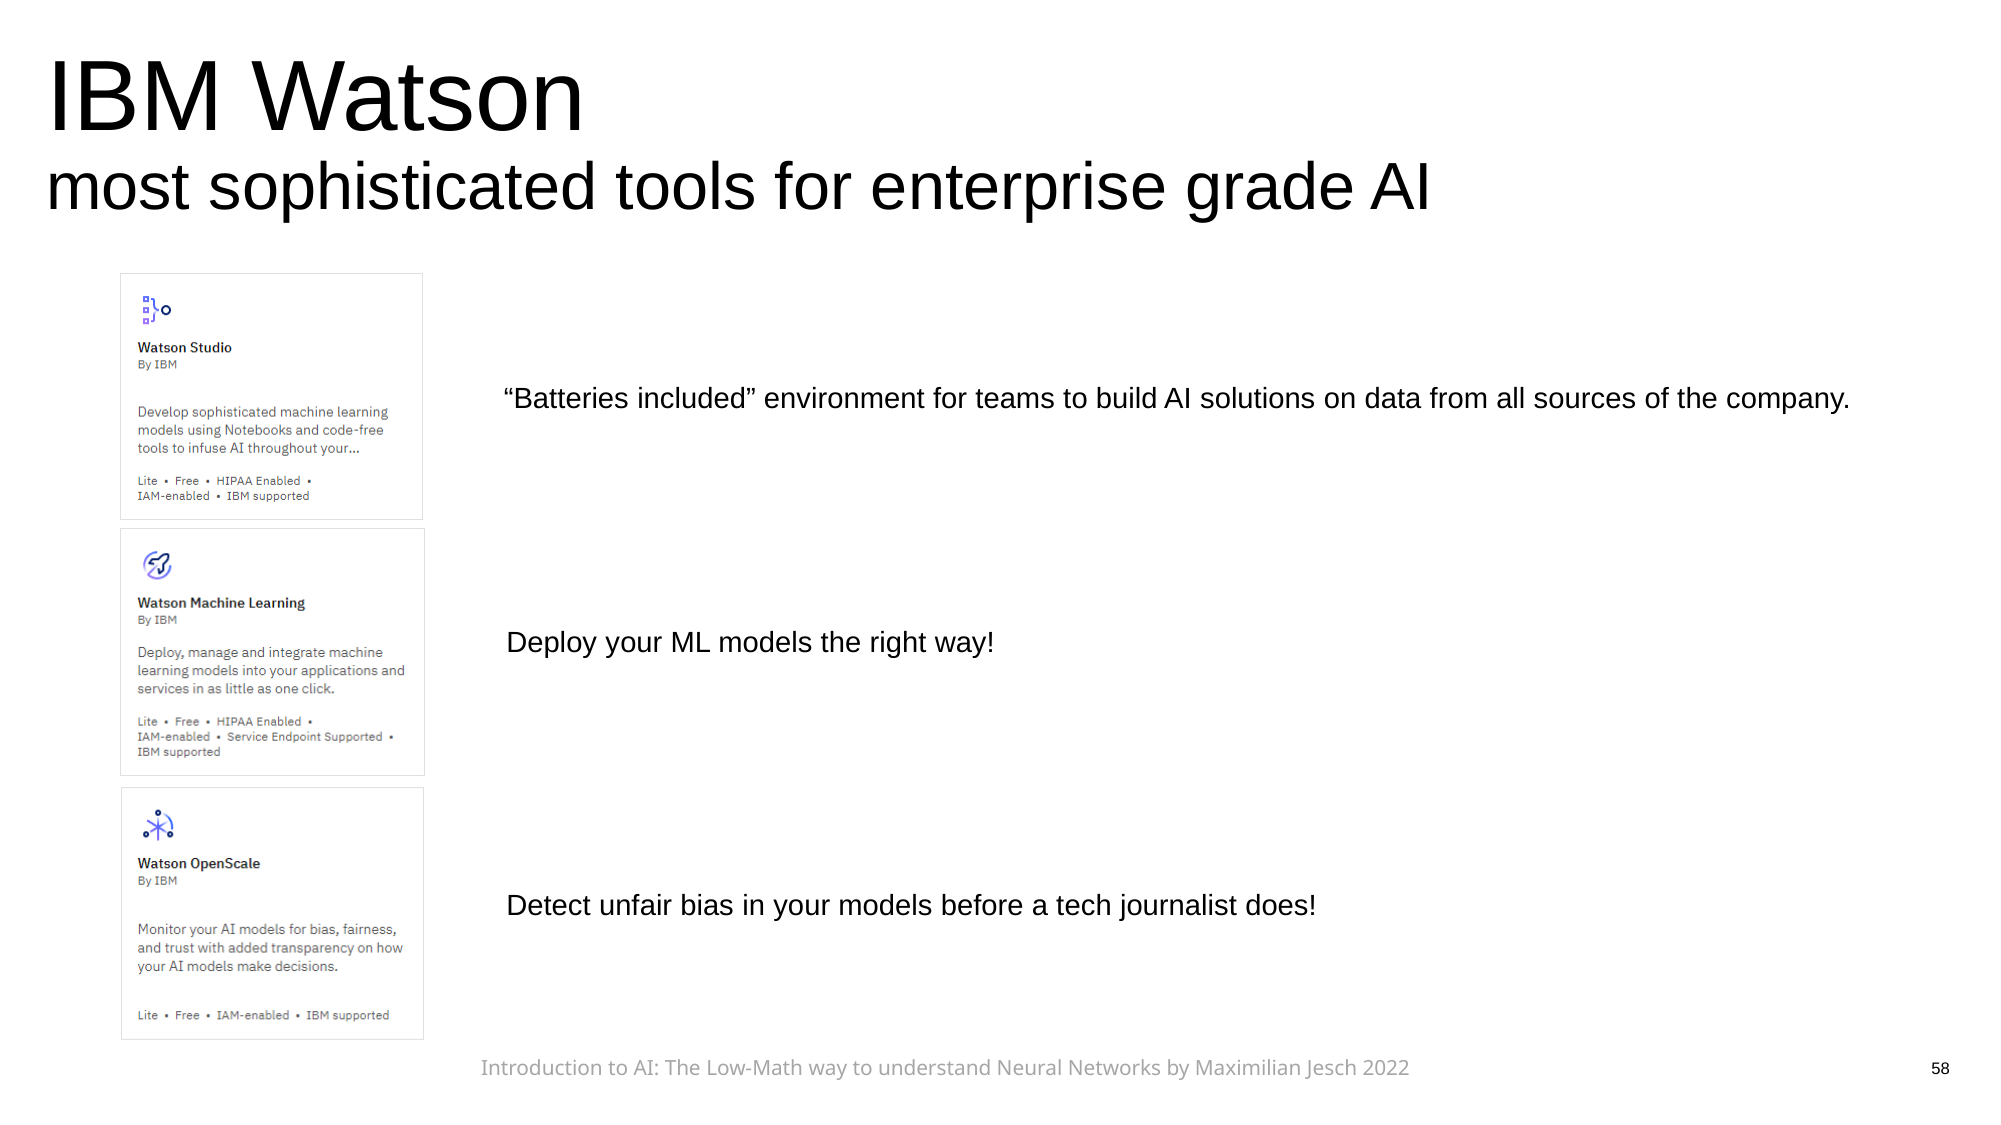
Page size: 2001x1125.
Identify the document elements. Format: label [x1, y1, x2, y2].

slide_number [1550, 1050, 1950, 1087]
text_box [491, 871, 1334, 937]
text_box [491, 608, 1011, 674]
picture [117, 784, 427, 1043]
text_box [466, 1047, 1491, 1088]
text_box [488, 364, 1869, 430]
picture [117, 271, 427, 523]
picture [117, 526, 427, 778]
title [46, 43, 1895, 984]
